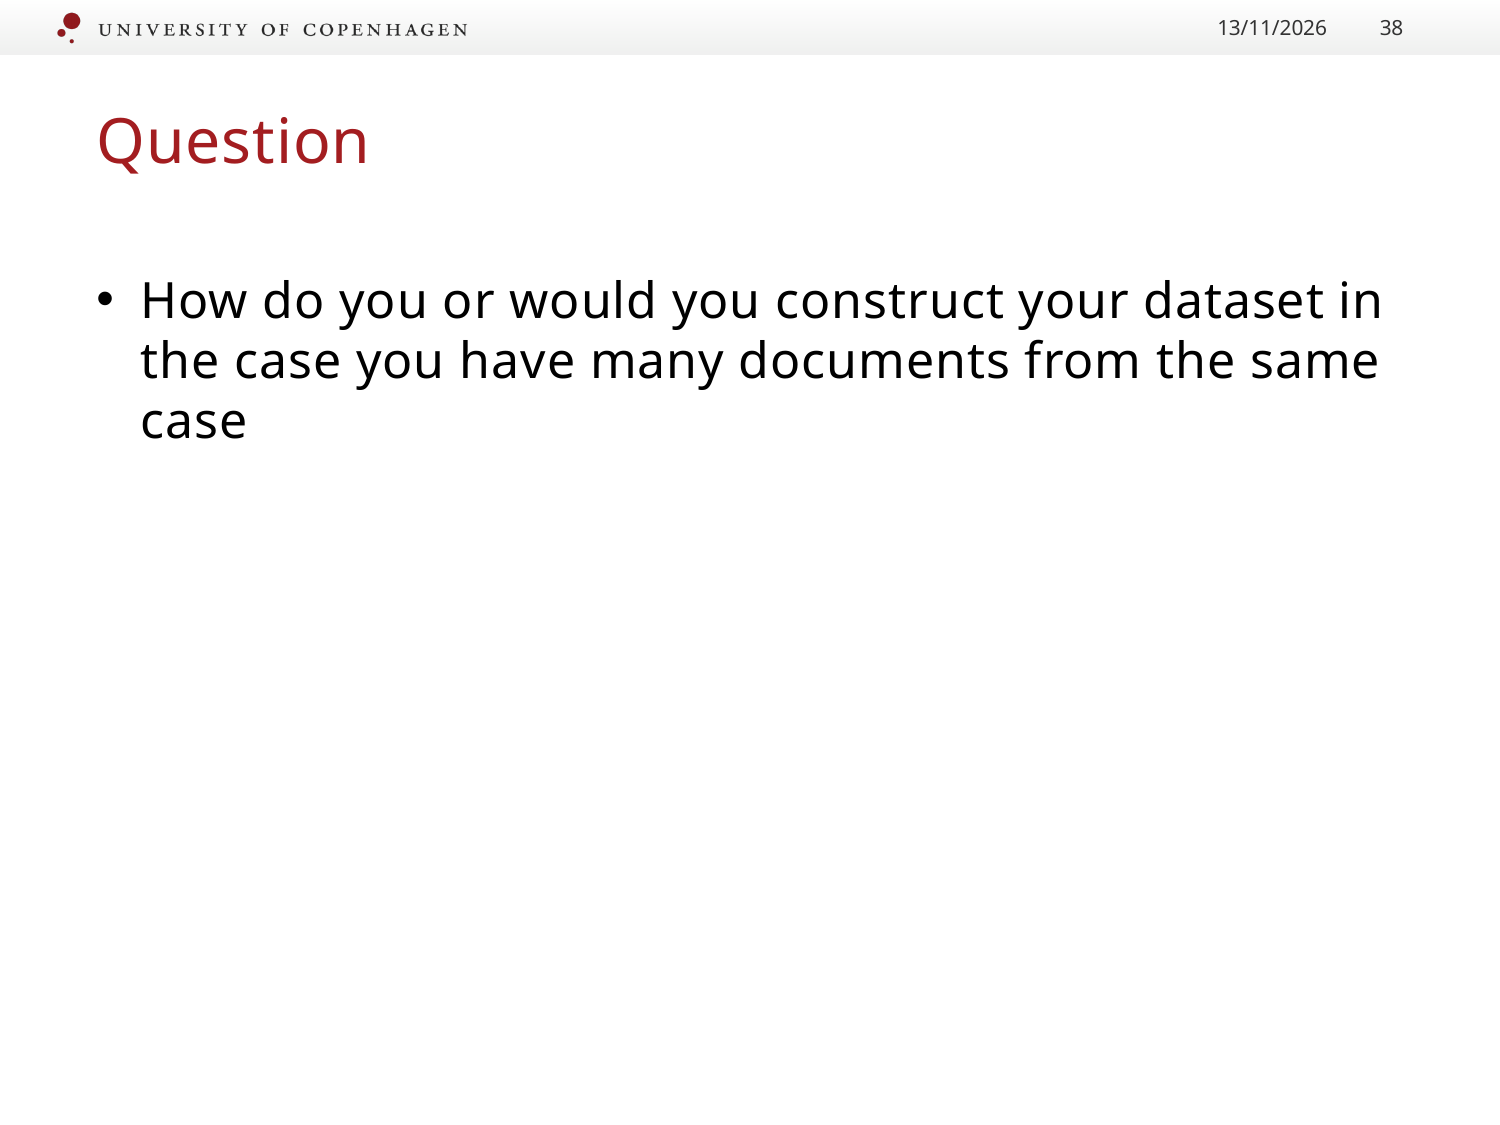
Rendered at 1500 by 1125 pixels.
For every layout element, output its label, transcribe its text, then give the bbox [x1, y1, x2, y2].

picture [92, 15, 475, 42]
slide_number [1193, 14, 1327, 43]
list How do you or would you construct your dataset in the case you have many documents from the same case [96, 268, 1404, 1034]
title Question [96, 101, 1404, 244]
slide_number 38 [1341, 14, 1404, 43]
